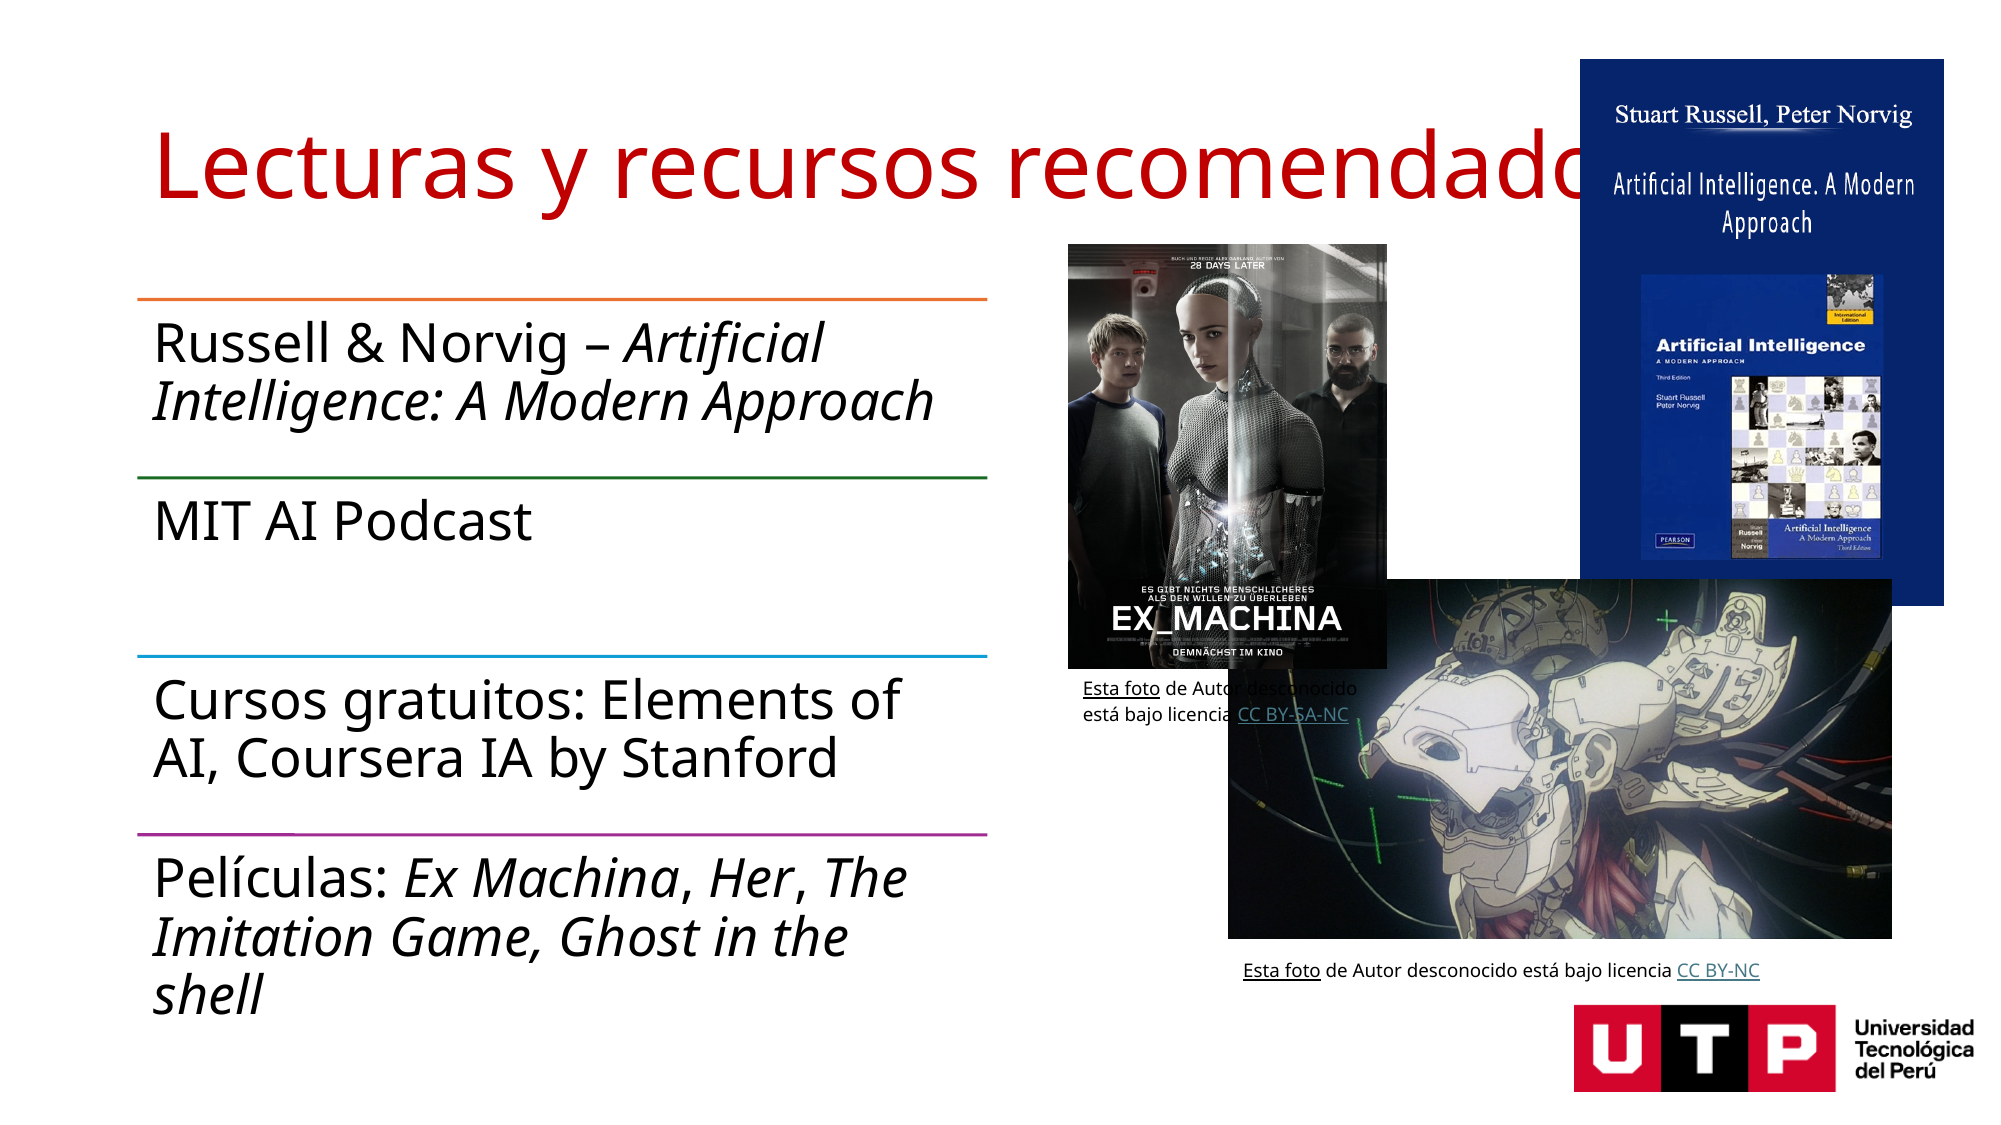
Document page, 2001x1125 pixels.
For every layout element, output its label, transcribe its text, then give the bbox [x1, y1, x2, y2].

picture [1067, 243, 1893, 940]
text_box Esta foto de Autor desconocido está bajo licencia CC BY-SA-NC [1068, 670, 1227, 736]
text_box Esta foto de Autor desconocido está bajo licencia CC BY-NC [1228, 951, 1892, 993]
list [136, 298, 988, 1014]
title Lecturas y recursos recomendados [137, 59, 1579, 278]
picture [1573, 1003, 2000, 1093]
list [1579, 59, 1944, 607]
